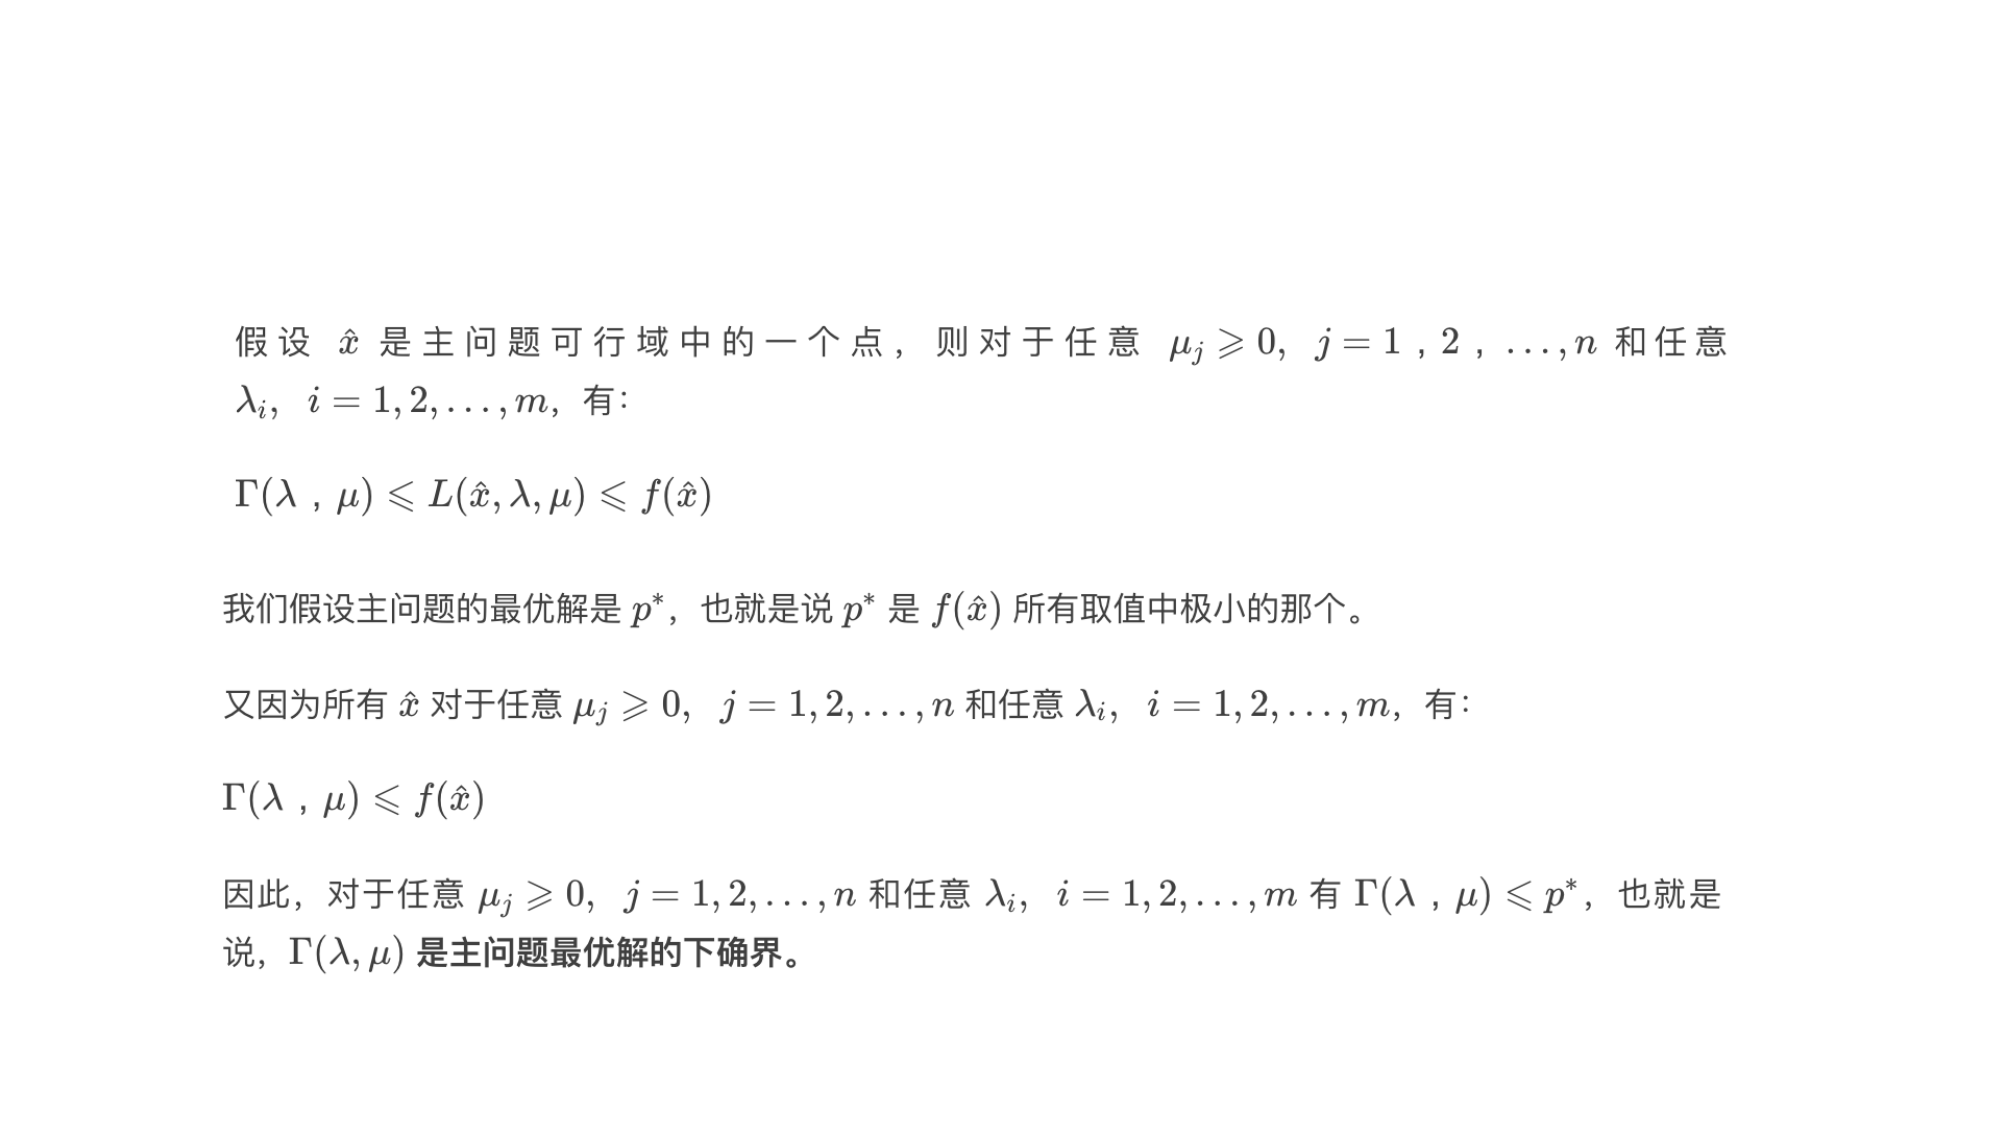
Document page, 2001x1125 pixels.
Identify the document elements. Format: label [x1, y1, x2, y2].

picture [196, 568, 1762, 1017]
list [215, 301, 1762, 544]
